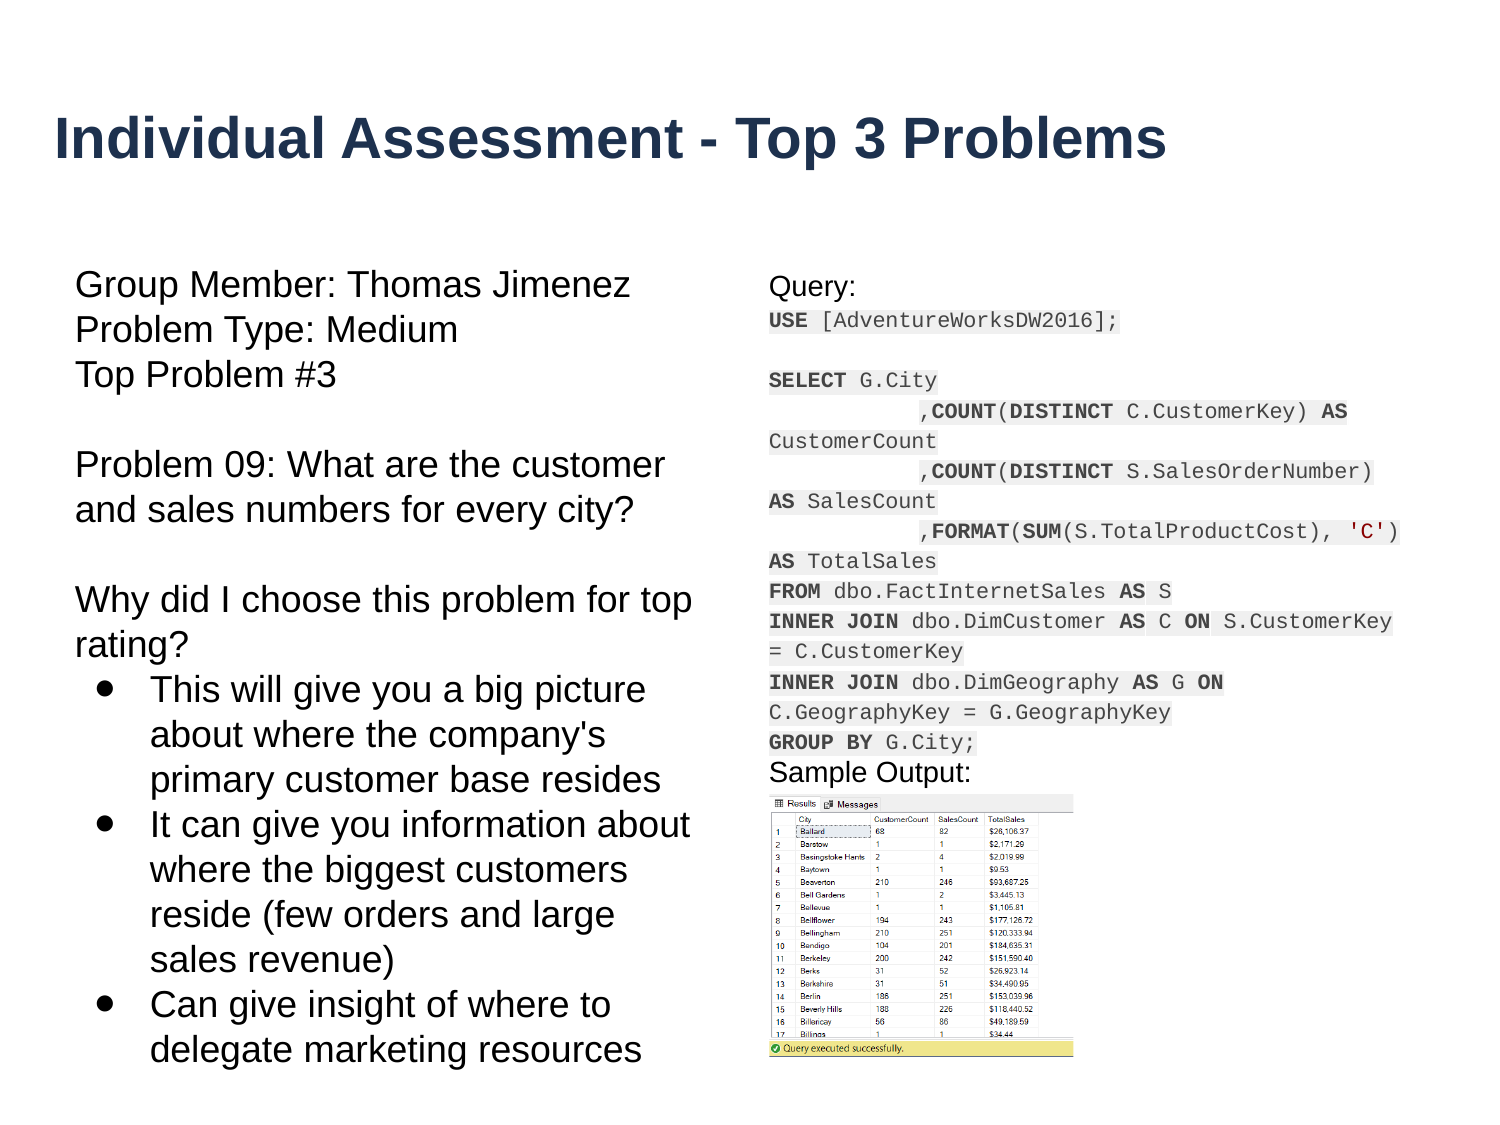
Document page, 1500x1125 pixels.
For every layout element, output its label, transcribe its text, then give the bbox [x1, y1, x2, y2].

text_box Query: USE [AdventureWorksDW2016]; SELECT G.City ,COUNT(DISTINCT C.CustomerKey) AS CustomerCount ,COUNT(DISTINCT S.SalesOrderNumber) AS SalesCount ,FORMAT(SUM(S.TotalProductCost), 'C') AS TotalSales FROM dbo.FactInternetSales AS S INNER JOIN dbo.DimCustomer AS C ON S.CustomerKey = C.CustomerKey INNER JOIN dbo.DimGeography AS G ON C.GeographyKey = G.GeographyKey GROUP BY G.City; Sample Output: [753, 252, 1421, 1058]
picture [769, 794, 1074, 1058]
title Individual Assessment - Top 3 Problems [39, 18, 1463, 253]
text_box Group Member: Thomas Jimenez Problem Type: Medium Top Problem #3 Problem 09: What are the customer and sales numbers for every city? Why did I choose this problem for top rating? This will give you a big picture about where the company's primary customer base resides It can give you information about where the biggest customers reside (few orders and large sales revenue) Can give insight of where to delegate marketing resources [59, 252, 712, 1058]
